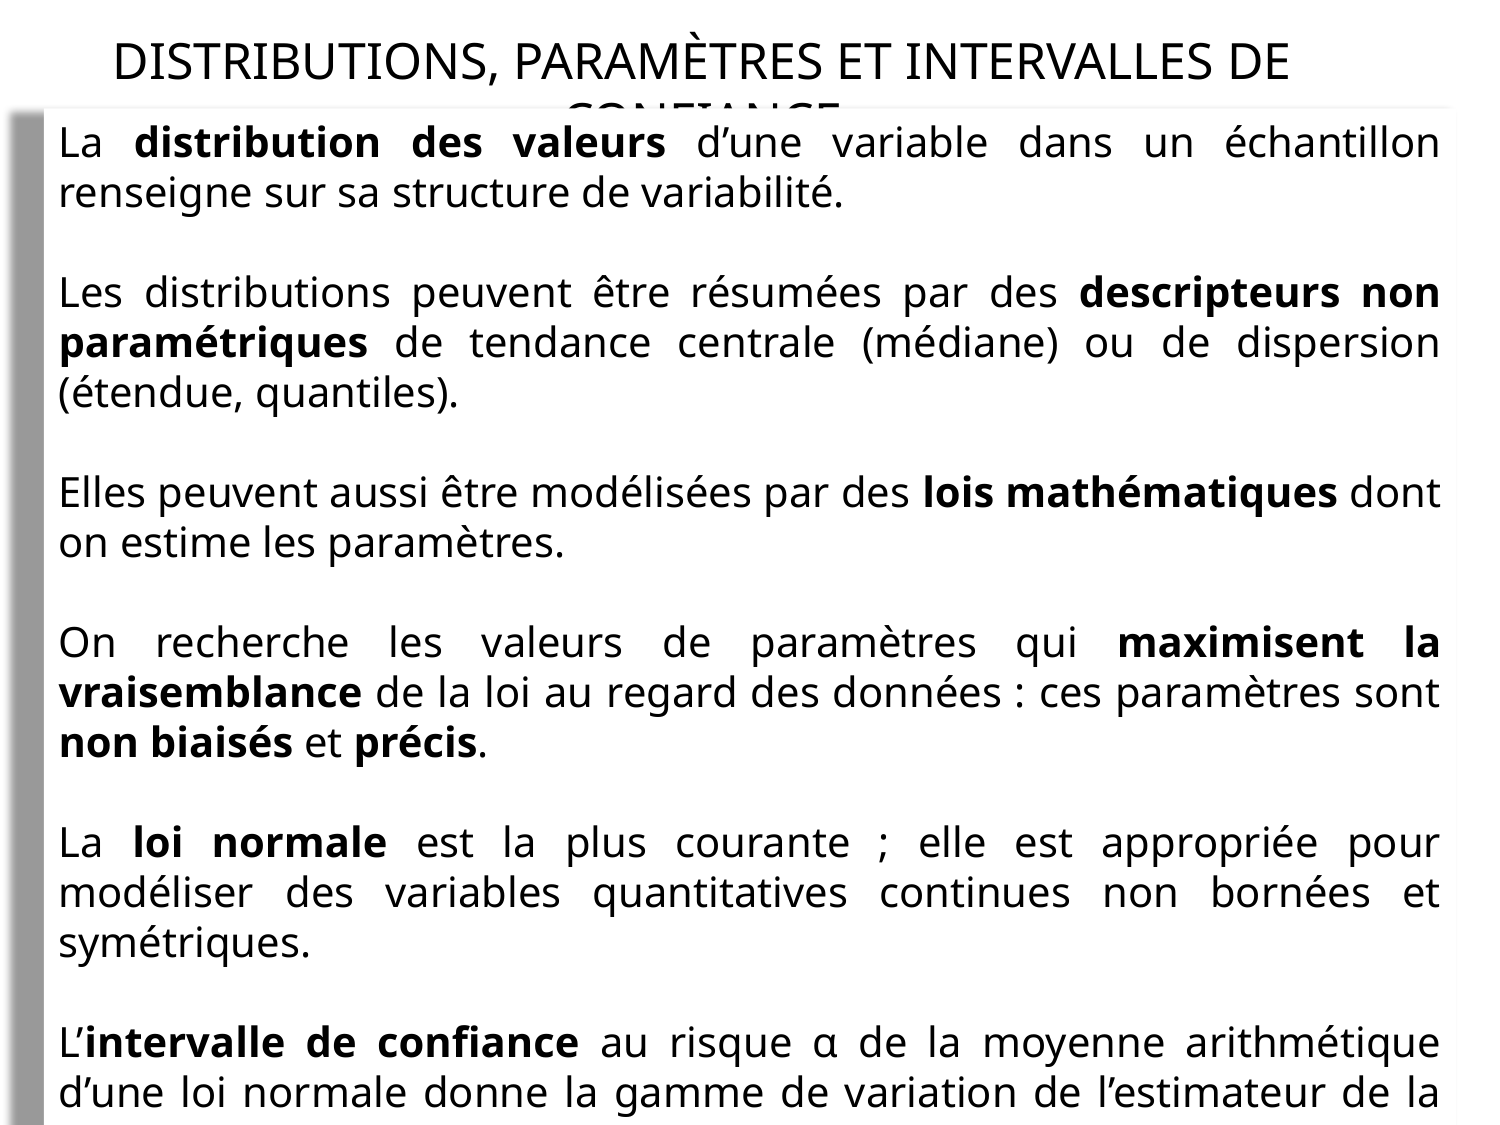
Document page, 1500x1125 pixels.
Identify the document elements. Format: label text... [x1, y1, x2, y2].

text_box La distribution des valeurs d’une variable dans un échantillon renseigne sur sa structure de variabilité. Les distributions peuvent être résumées par des descripteurs non paramétriques de tendance centrale (médiane) ou de dispersion (étendue, quantiles). Elles peuvent aussi être modélisées par des lois mathématiques dont on estime les paramètres. On recherche les valeurs de paramètres qui maximisent la vraisemblance de la loi au regard des données : ces paramètres sont non biaisés et précis. La loi normale est la plus courante ; elle est appropriée pour modéliser des variables quantitatives continues non bornées et symétriques. L’intervalle de confiance au risque α de la moyenne arithmétique d’une loi normale donne la gamme de variation de l’estimateur de la moyenne attribuable à l’aléa d’échantillonnage. [43, 108, 1457, 1125]
text_box Distributions, paramètres et intervalles de confiance [69, 22, 1335, 106]
